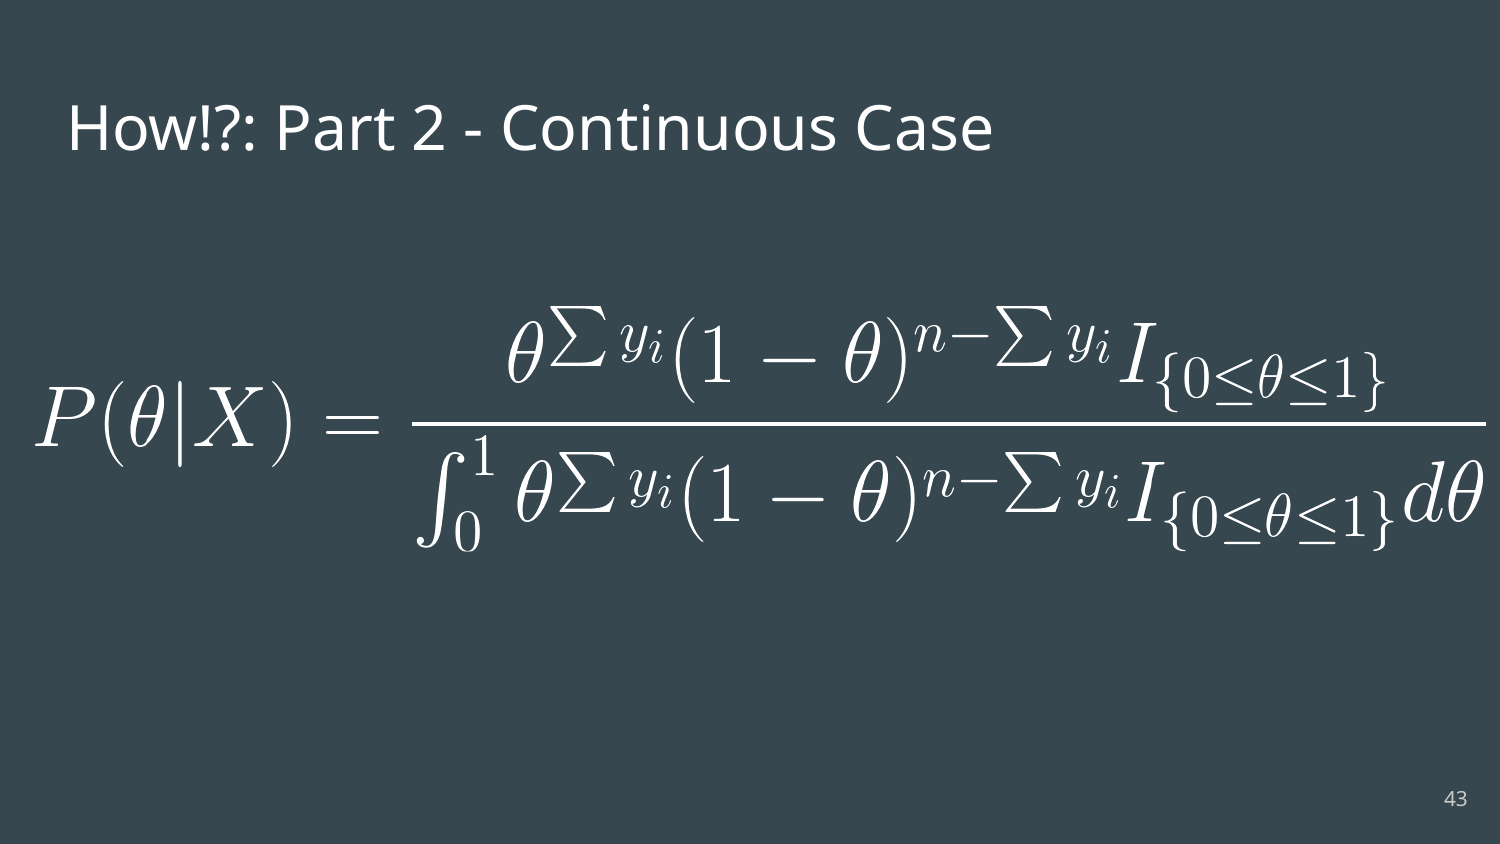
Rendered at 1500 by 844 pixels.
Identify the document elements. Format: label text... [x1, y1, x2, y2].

slide_number ‹#› [1392, 767, 1483, 833]
picture [35, 306, 1487, 552]
title How!?: Part 2 - Continuous Case [51, 72, 1449, 167]
